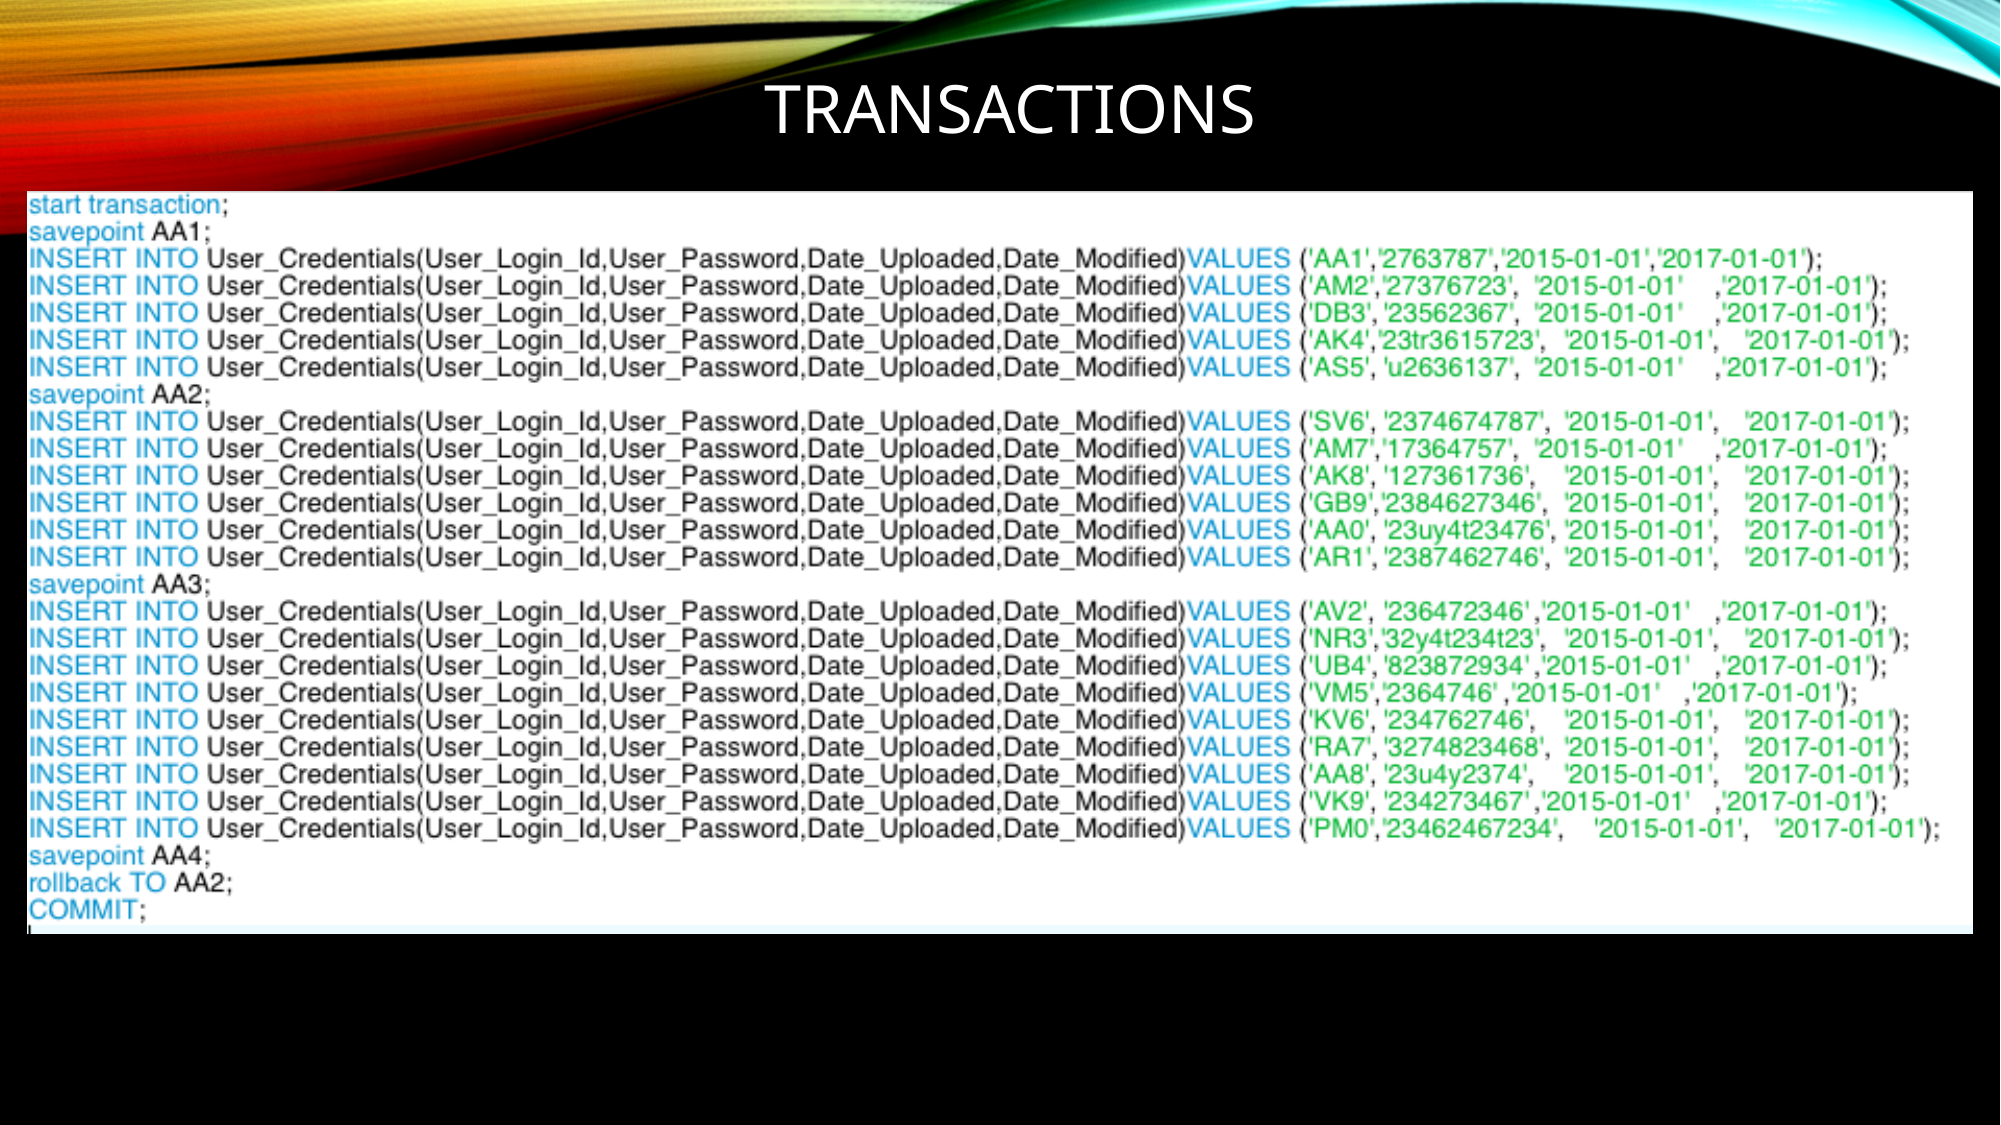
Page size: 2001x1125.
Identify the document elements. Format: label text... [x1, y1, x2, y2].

text_box TRANSACTIONS [749, 59, 1500, 154]
picture [0, 0, 2000, 934]
title TRANSACTION [474, 125, 1888, 191]
